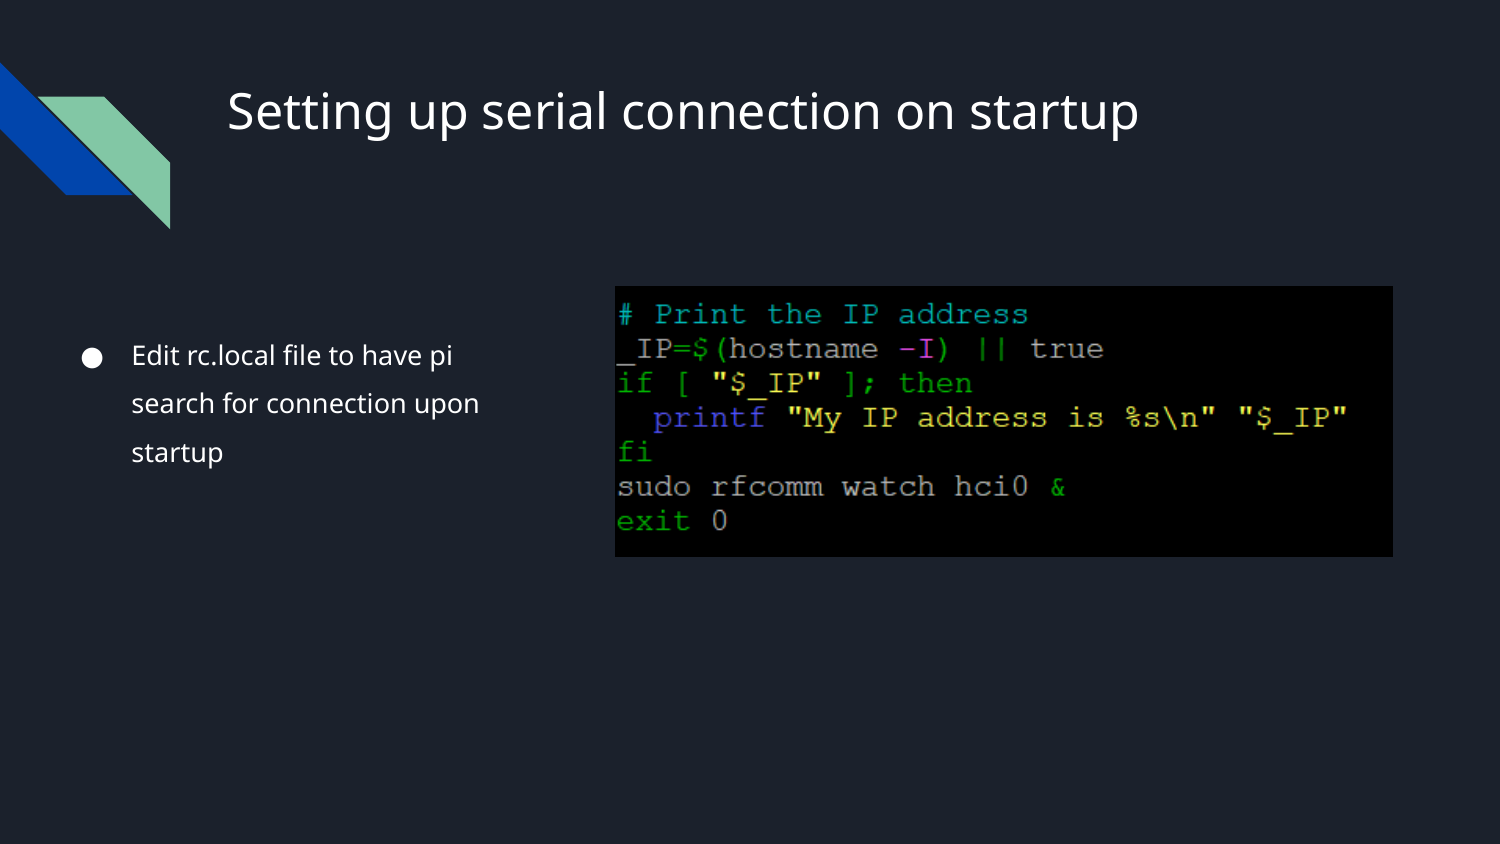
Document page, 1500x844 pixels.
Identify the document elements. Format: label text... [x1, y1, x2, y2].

title Setting up serial connection on startup [212, 64, 1368, 215]
picture [615, 286, 1393, 558]
list Edit rc.local file to have pi search for connection upon startup [41, 307, 540, 785]
